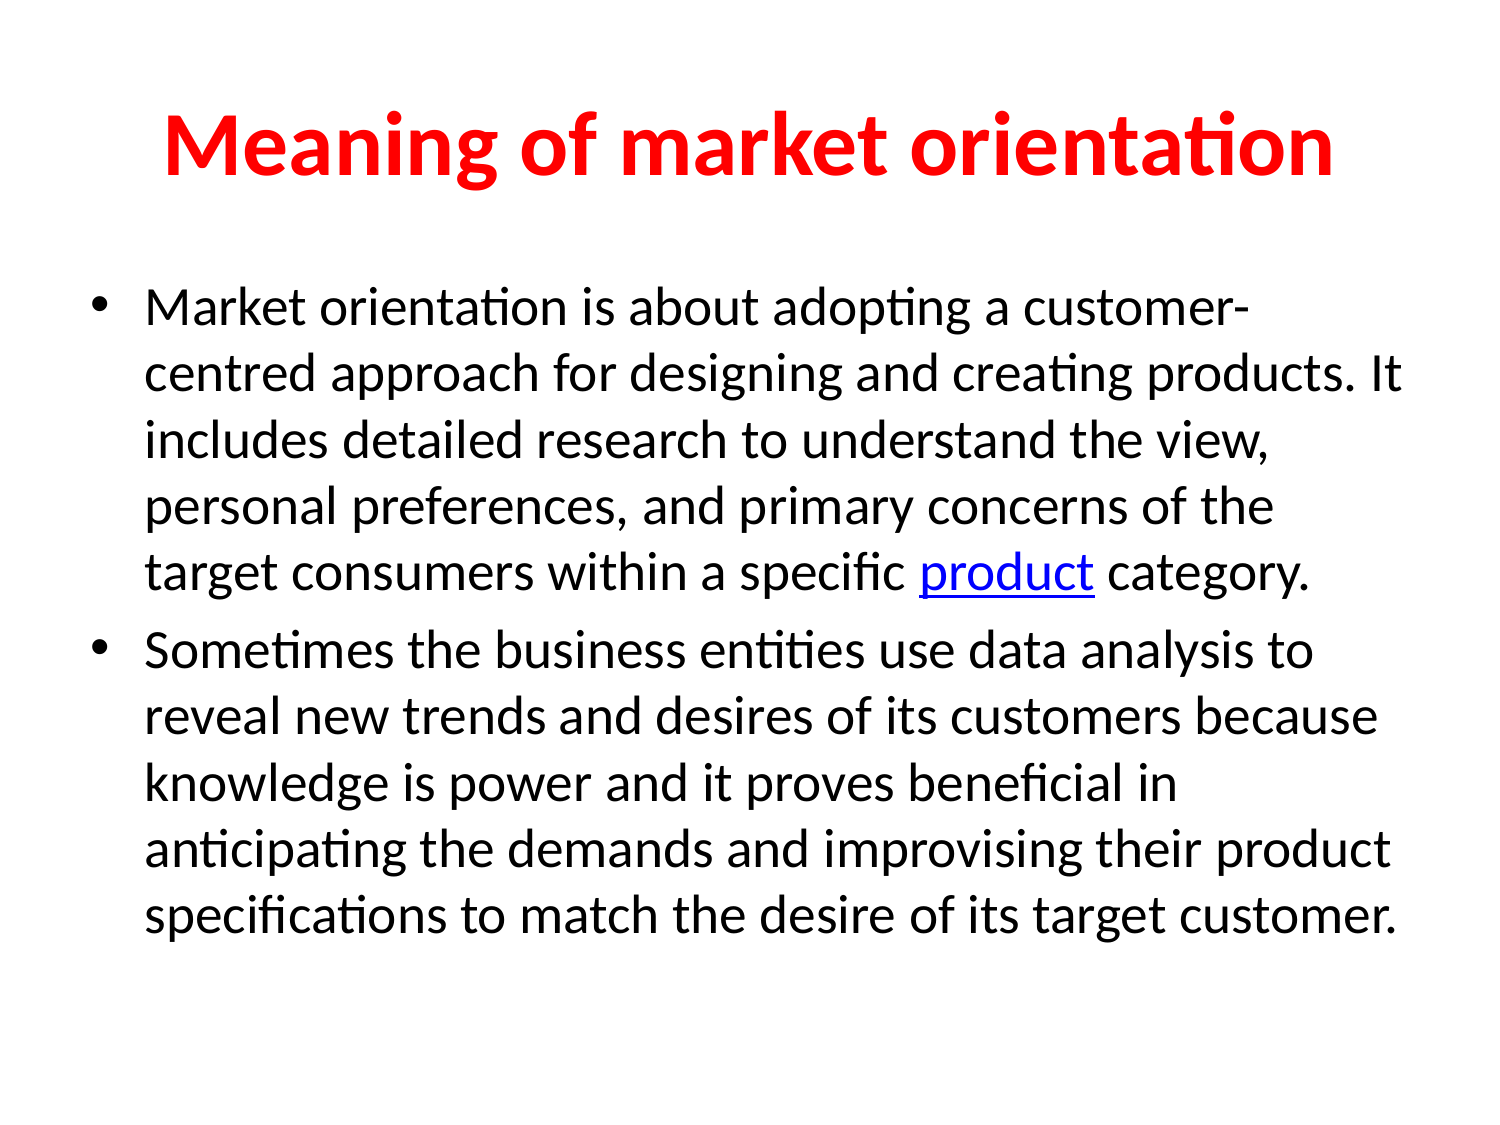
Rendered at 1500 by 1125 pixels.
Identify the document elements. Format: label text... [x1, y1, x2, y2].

list Market orientation is about adopting a customer-centred approach for designing and creating products. It includes detailed research to understand the view, personal preferences, and primary concerns of the target consumers within a specific product category. Sometimes the business entities use data analysis to reveal new trends and desires of its customers because knowledge is power and it proves beneficial in anticipating the demands and improvising their product specifications to match the desire of its target customer. [75, 262, 1425, 1005]
title Meaning of market orientation [75, 45, 1425, 233]
